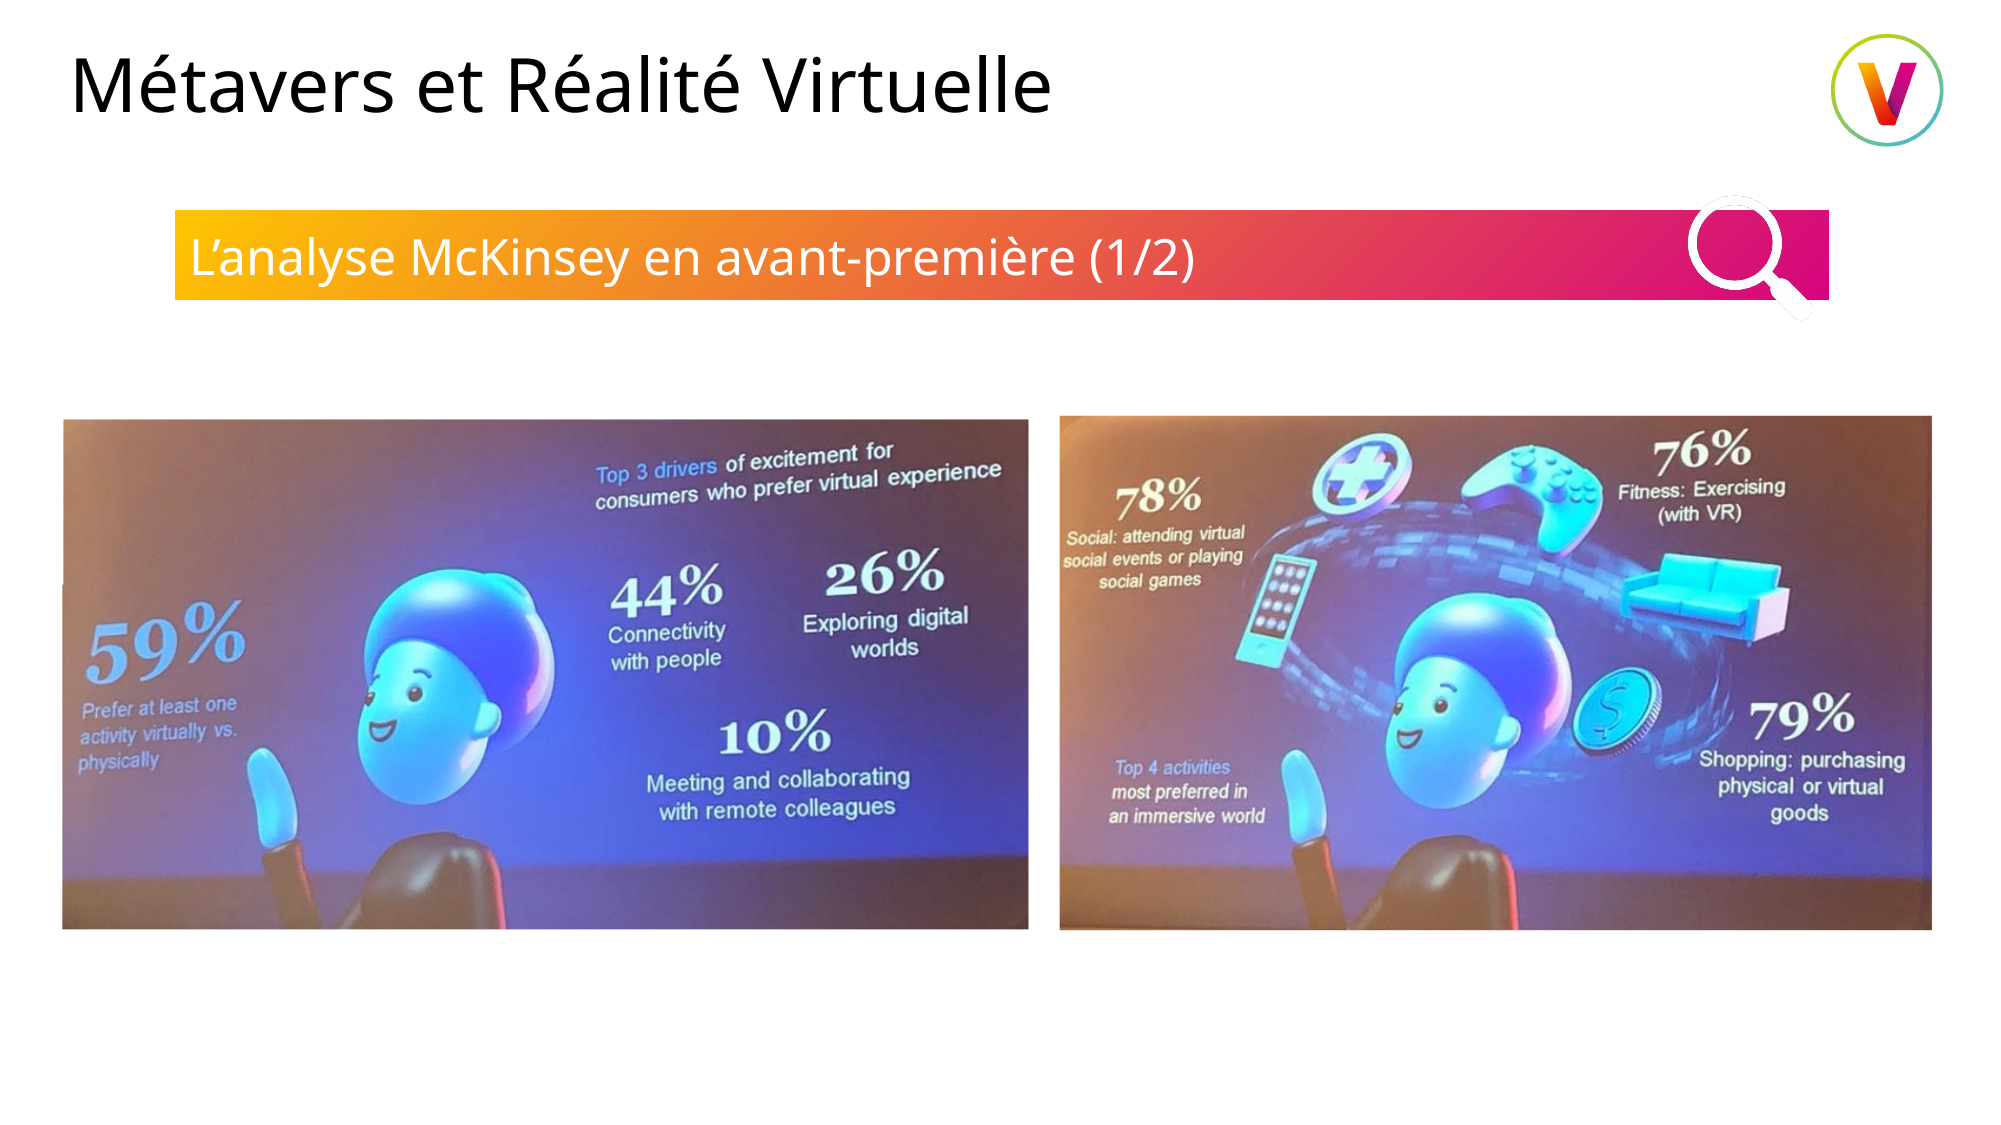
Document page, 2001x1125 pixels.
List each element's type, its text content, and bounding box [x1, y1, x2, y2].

picture [55, 410, 1039, 942]
text_box L’analyse McKinsey en avant-première (1/2) [174, 210, 1674, 301]
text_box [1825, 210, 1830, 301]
picture [1798, 1, 1976, 179]
picture [1048, 410, 1945, 942]
title Métavers et Réalité Virtuelle [55, 29, 1798, 148]
picture [1674, 182, 1825, 333]
